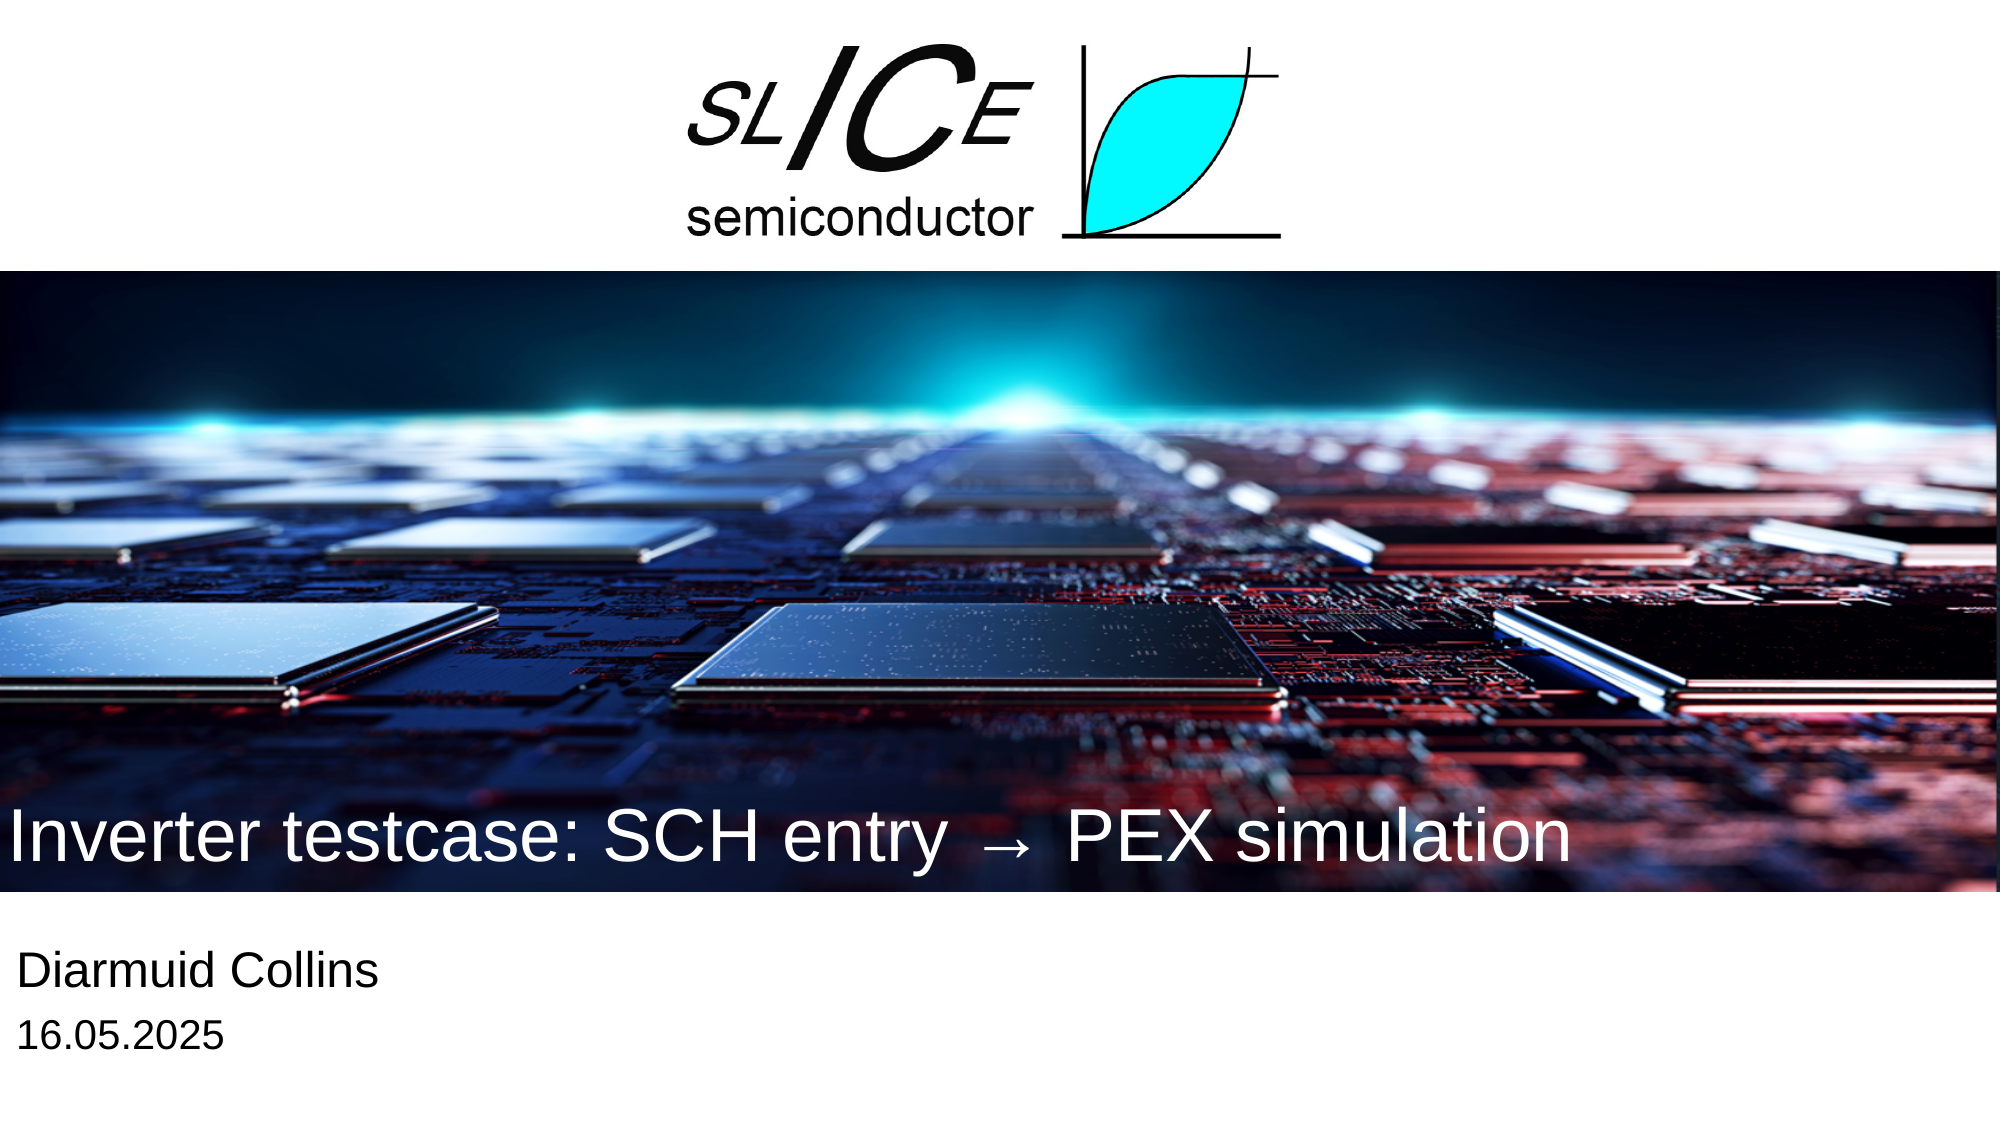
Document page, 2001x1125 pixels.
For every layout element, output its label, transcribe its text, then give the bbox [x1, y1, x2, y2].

list Inverter testcase: SCH entry → PEX simulation [7, 650, 1578, 877]
list 16.05.2025 [16, 1007, 1182, 1073]
picture [673, 32, 1295, 250]
picture [0, 271, 2000, 892]
list Diarmuid Collins [16, 936, 1182, 998]
